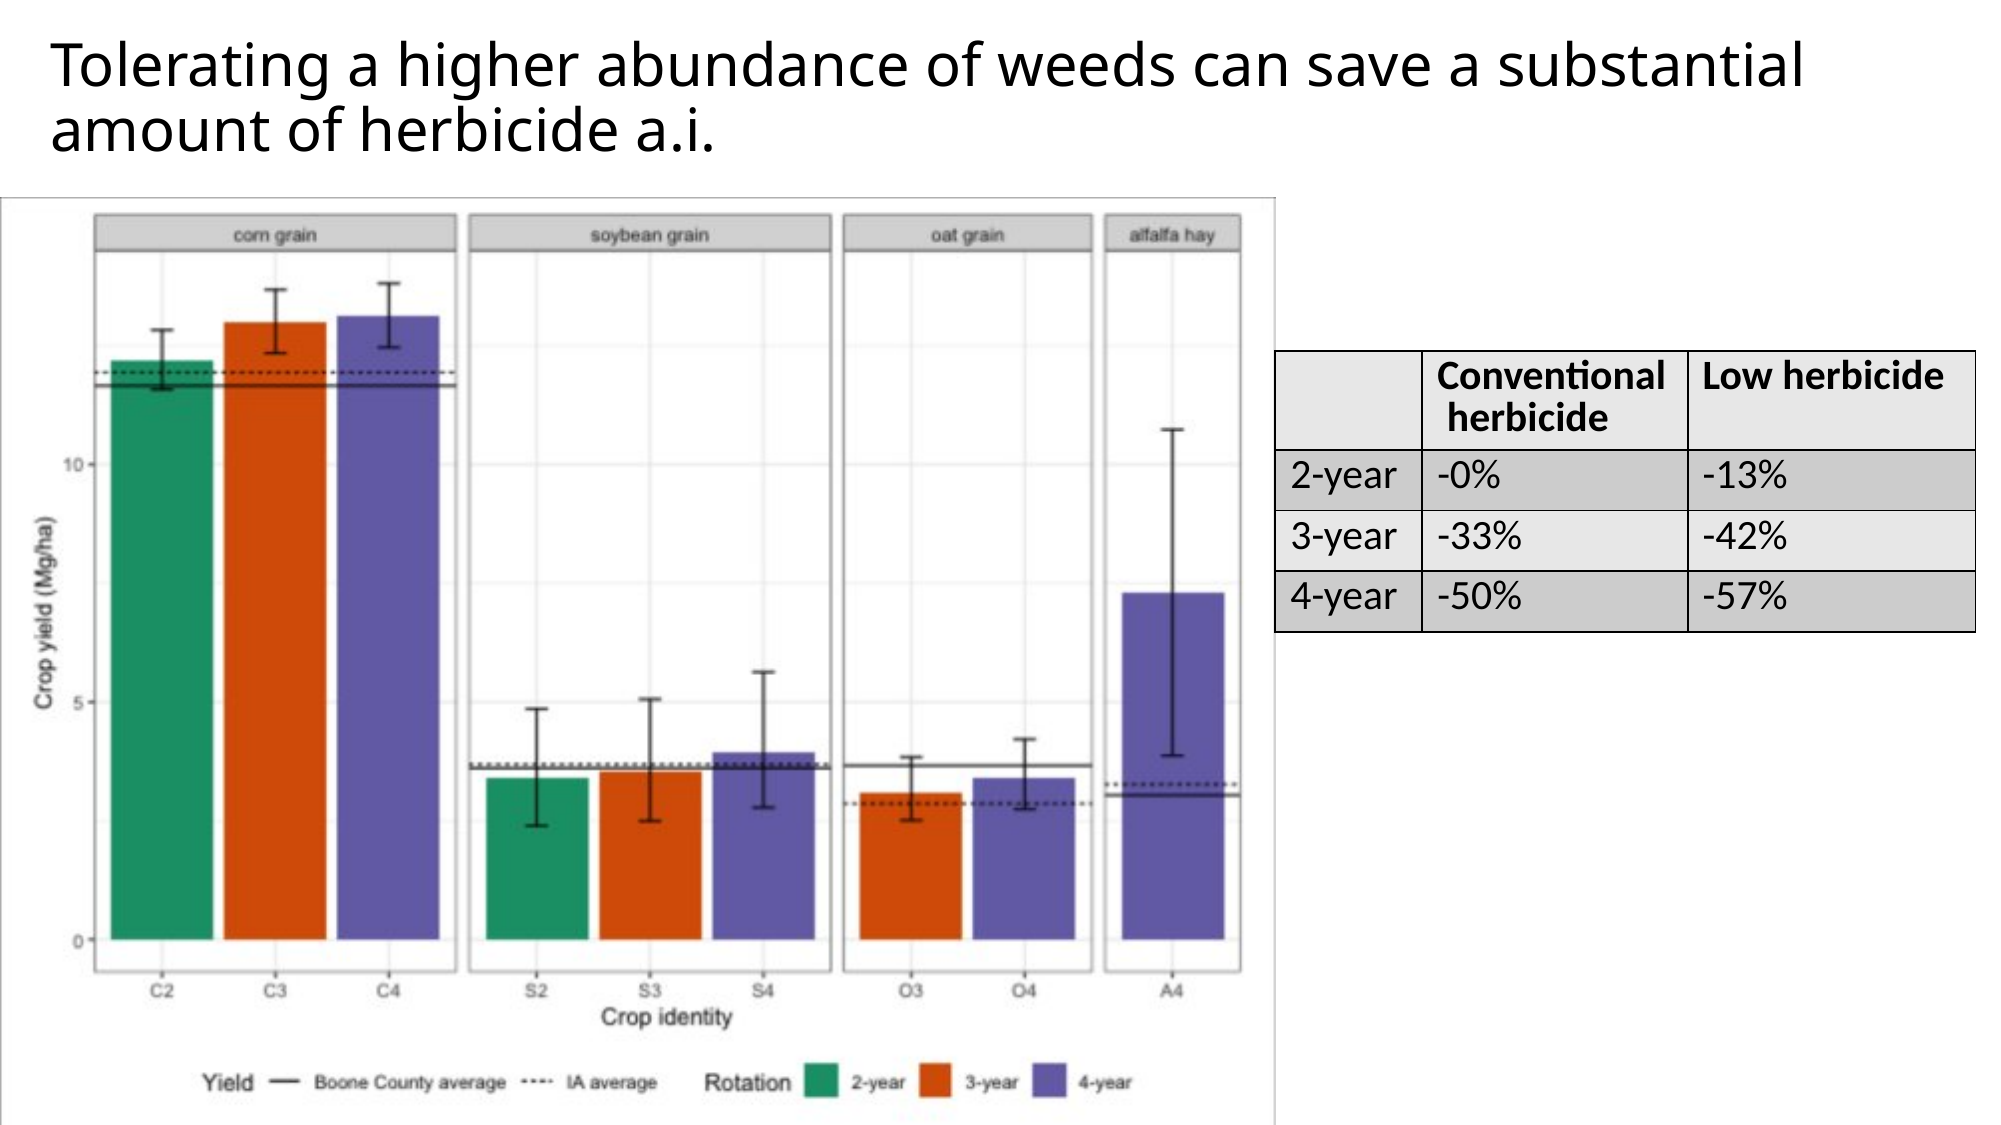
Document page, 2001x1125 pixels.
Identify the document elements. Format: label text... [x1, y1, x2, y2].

table_cell -33% [1423, 511, 1687, 570]
table_cell -0% [1423, 451, 1687, 510]
title Tolerating a higher abundance of weeds can save a substantial amount of herbicide a.i. [35, 26, 2000, 244]
table_cell 4-year [1276, 572, 1421, 631]
table_cell -13% [1689, 451, 1975, 510]
table_cell -57% [1689, 572, 1975, 631]
table_cell 2-year [1276, 451, 1421, 510]
table_header Conventional herbicide [1423, 352, 1687, 449]
picture [0, 197, 1276, 1125]
table_header [1276, 352, 1421, 449]
table_cell -50% [1423, 572, 1687, 631]
table_cell -42% [1689, 511, 1975, 570]
table_cell 3-year [1276, 511, 1421, 570]
table_header Low herbicide [1689, 352, 1975, 449]
